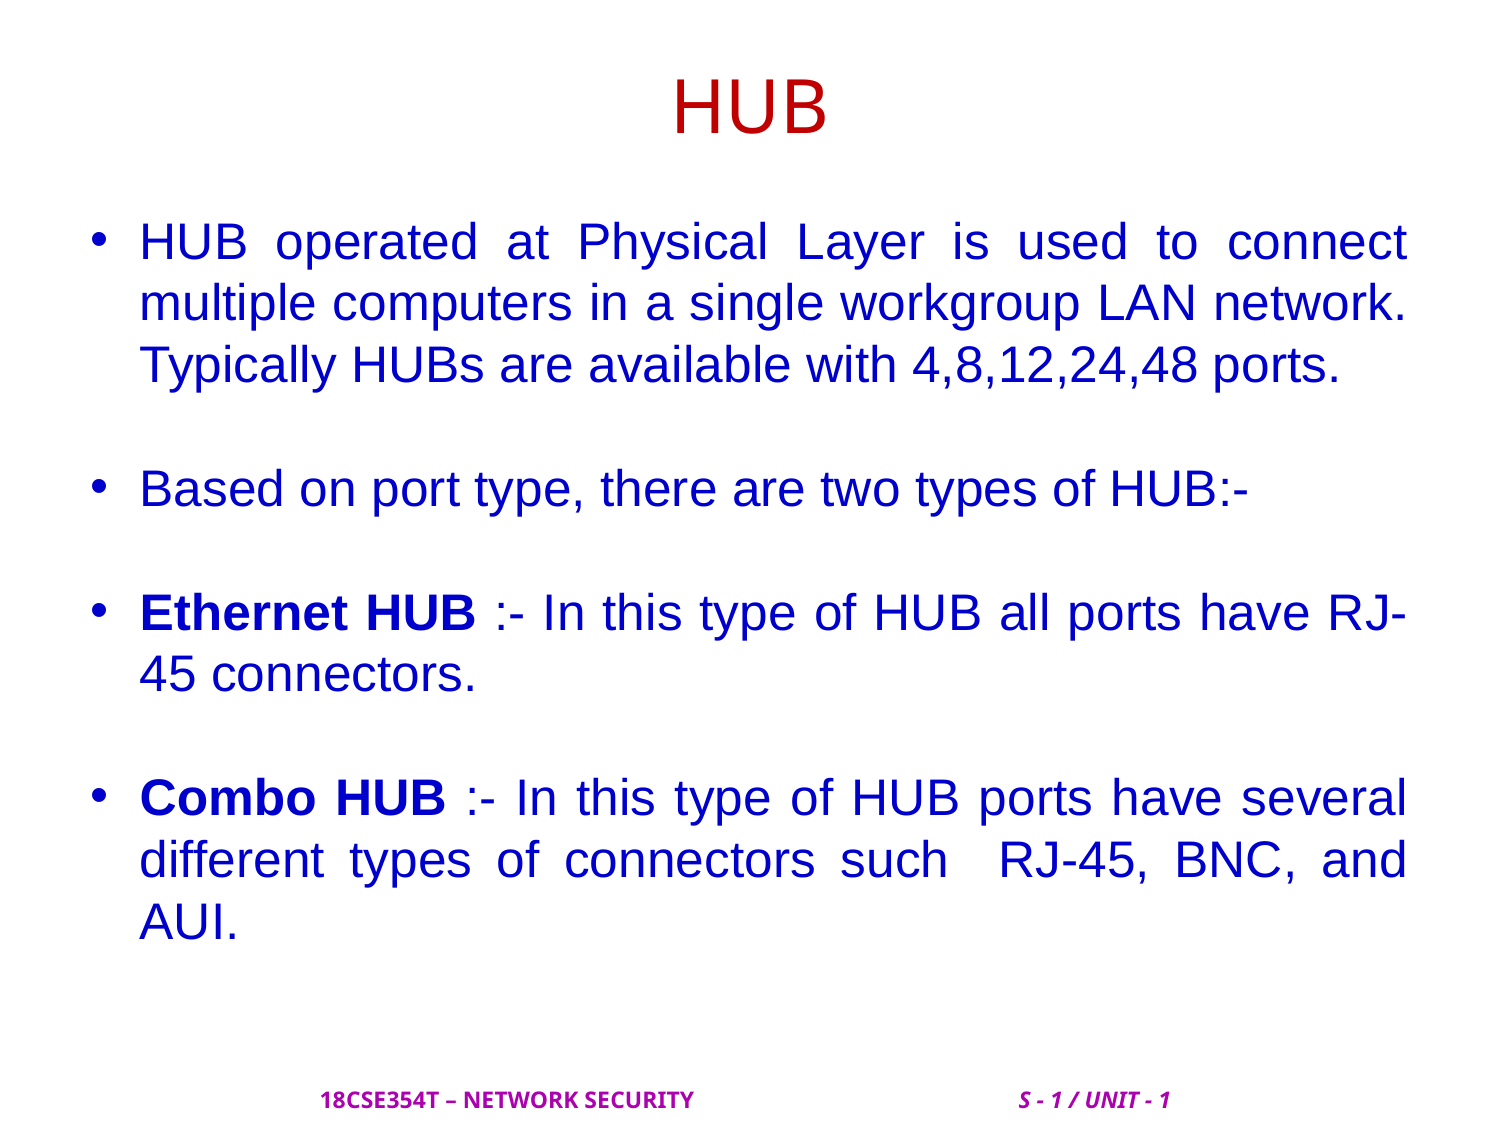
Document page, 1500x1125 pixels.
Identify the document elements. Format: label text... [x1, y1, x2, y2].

text_box 18CSE354T – NETWORK SECURITY S - 1 / UNIT - 1 [112, 1074, 1500, 1125]
list HUB operated at Physical Layer is used to connect multiple computers in a single workgroup LAN network. Typically HUBs are available with 4,8,12,24,48 ports. Based on port type, there are two types of HUB:- Ethernet HUB :- In this type of HUB all ports have RJ-45 connectors. Combo HUB :- In this type of HUB ports have several different types of connectors such RJ-45, BNC, and AUI. [75, 200, 1425, 1005]
title HUB [75, 45, 1425, 163]
